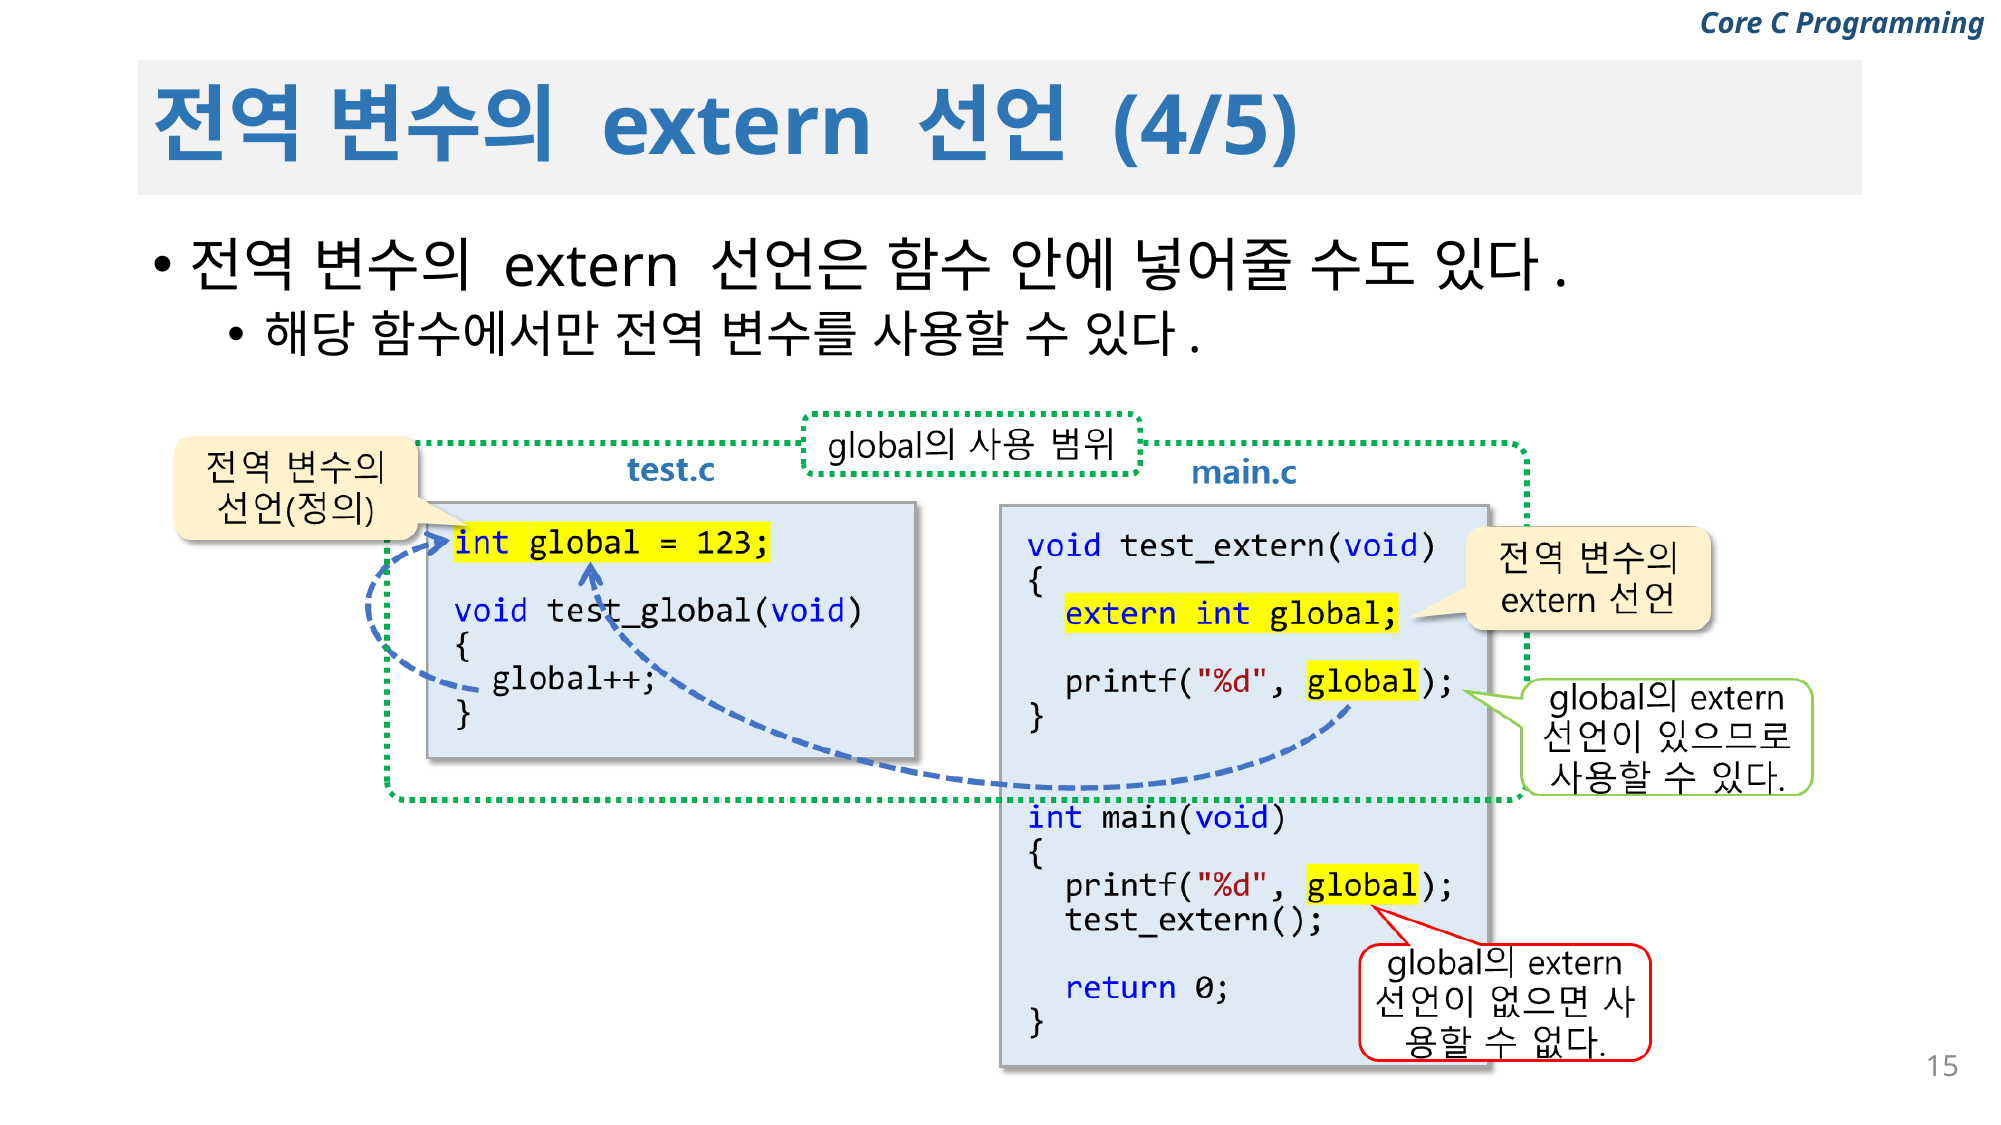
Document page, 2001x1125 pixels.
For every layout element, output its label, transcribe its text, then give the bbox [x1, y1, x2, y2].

title 전역 변수의 extern 선언 (4/5) [137, 59, 1863, 195]
slide_number 15 [1850, 1028, 1975, 1107]
list 전역 변수의 extern 선언은 함수 안에 넣어줄 수도 있다. 해당 함수에서만 전역 변수를 사용할 수 있다. [137, 228, 1863, 1084]
picture [170, 411, 1818, 1084]
